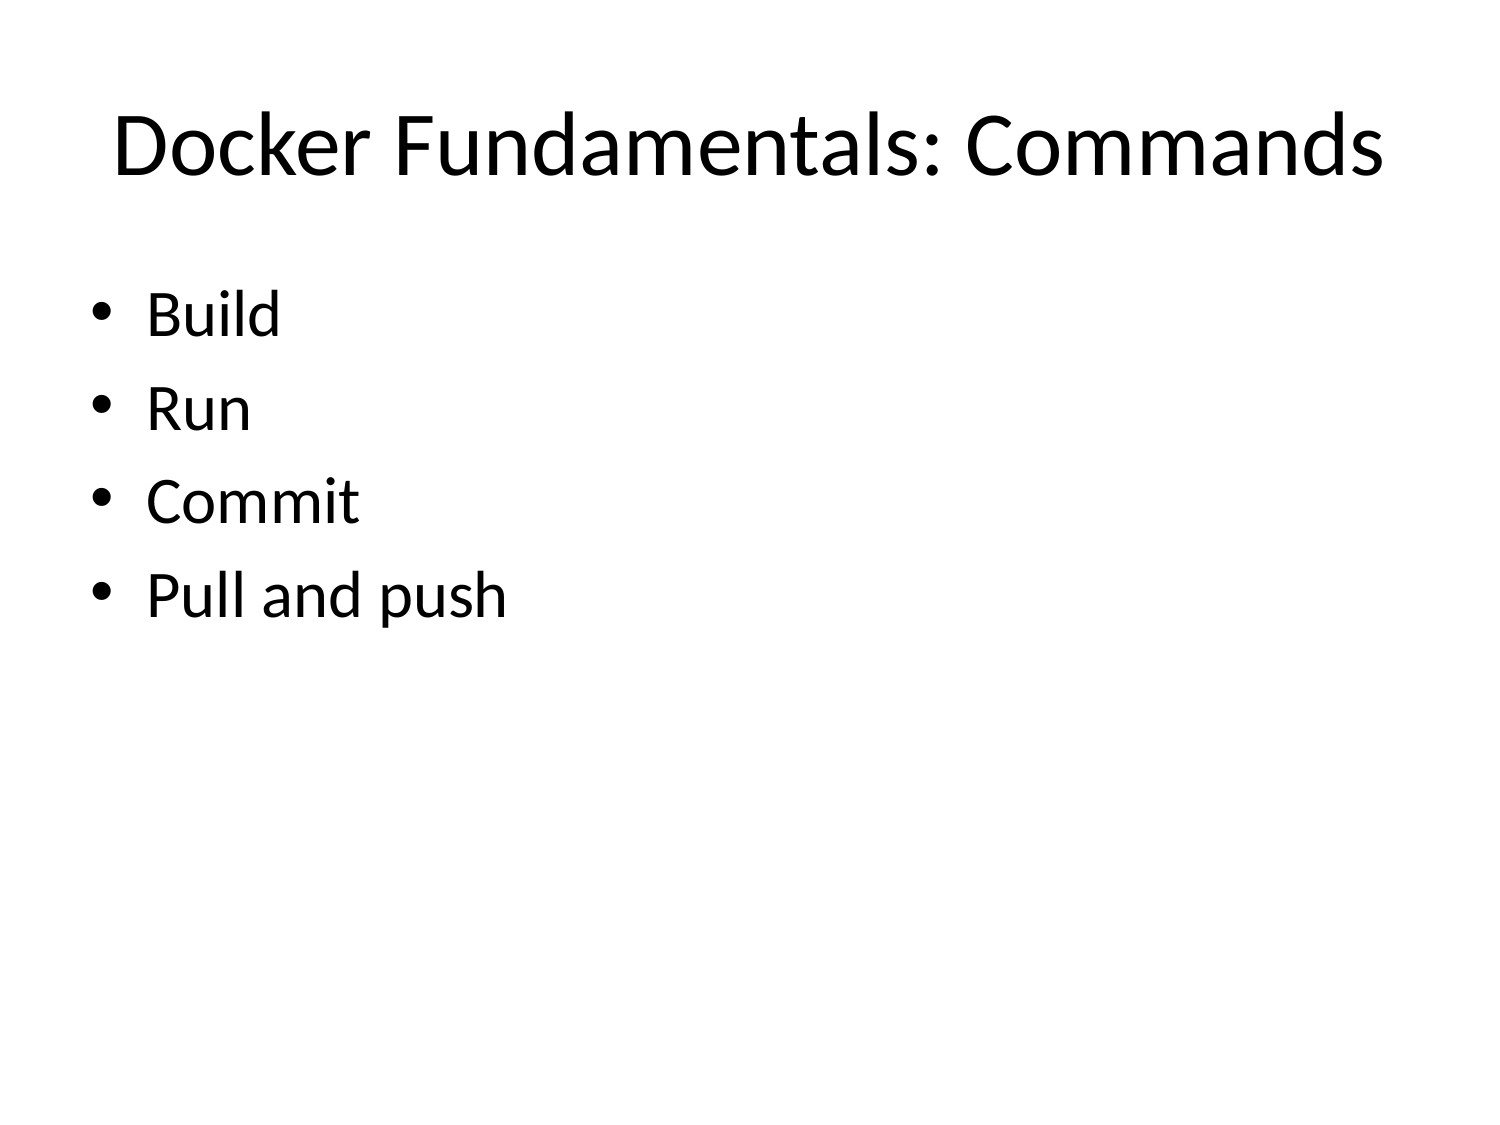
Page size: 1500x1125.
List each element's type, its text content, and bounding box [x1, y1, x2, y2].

title Docker Fundamentals: Commands [75, 45, 1425, 233]
list Build Run Commit Pull and push [75, 262, 1425, 1005]
